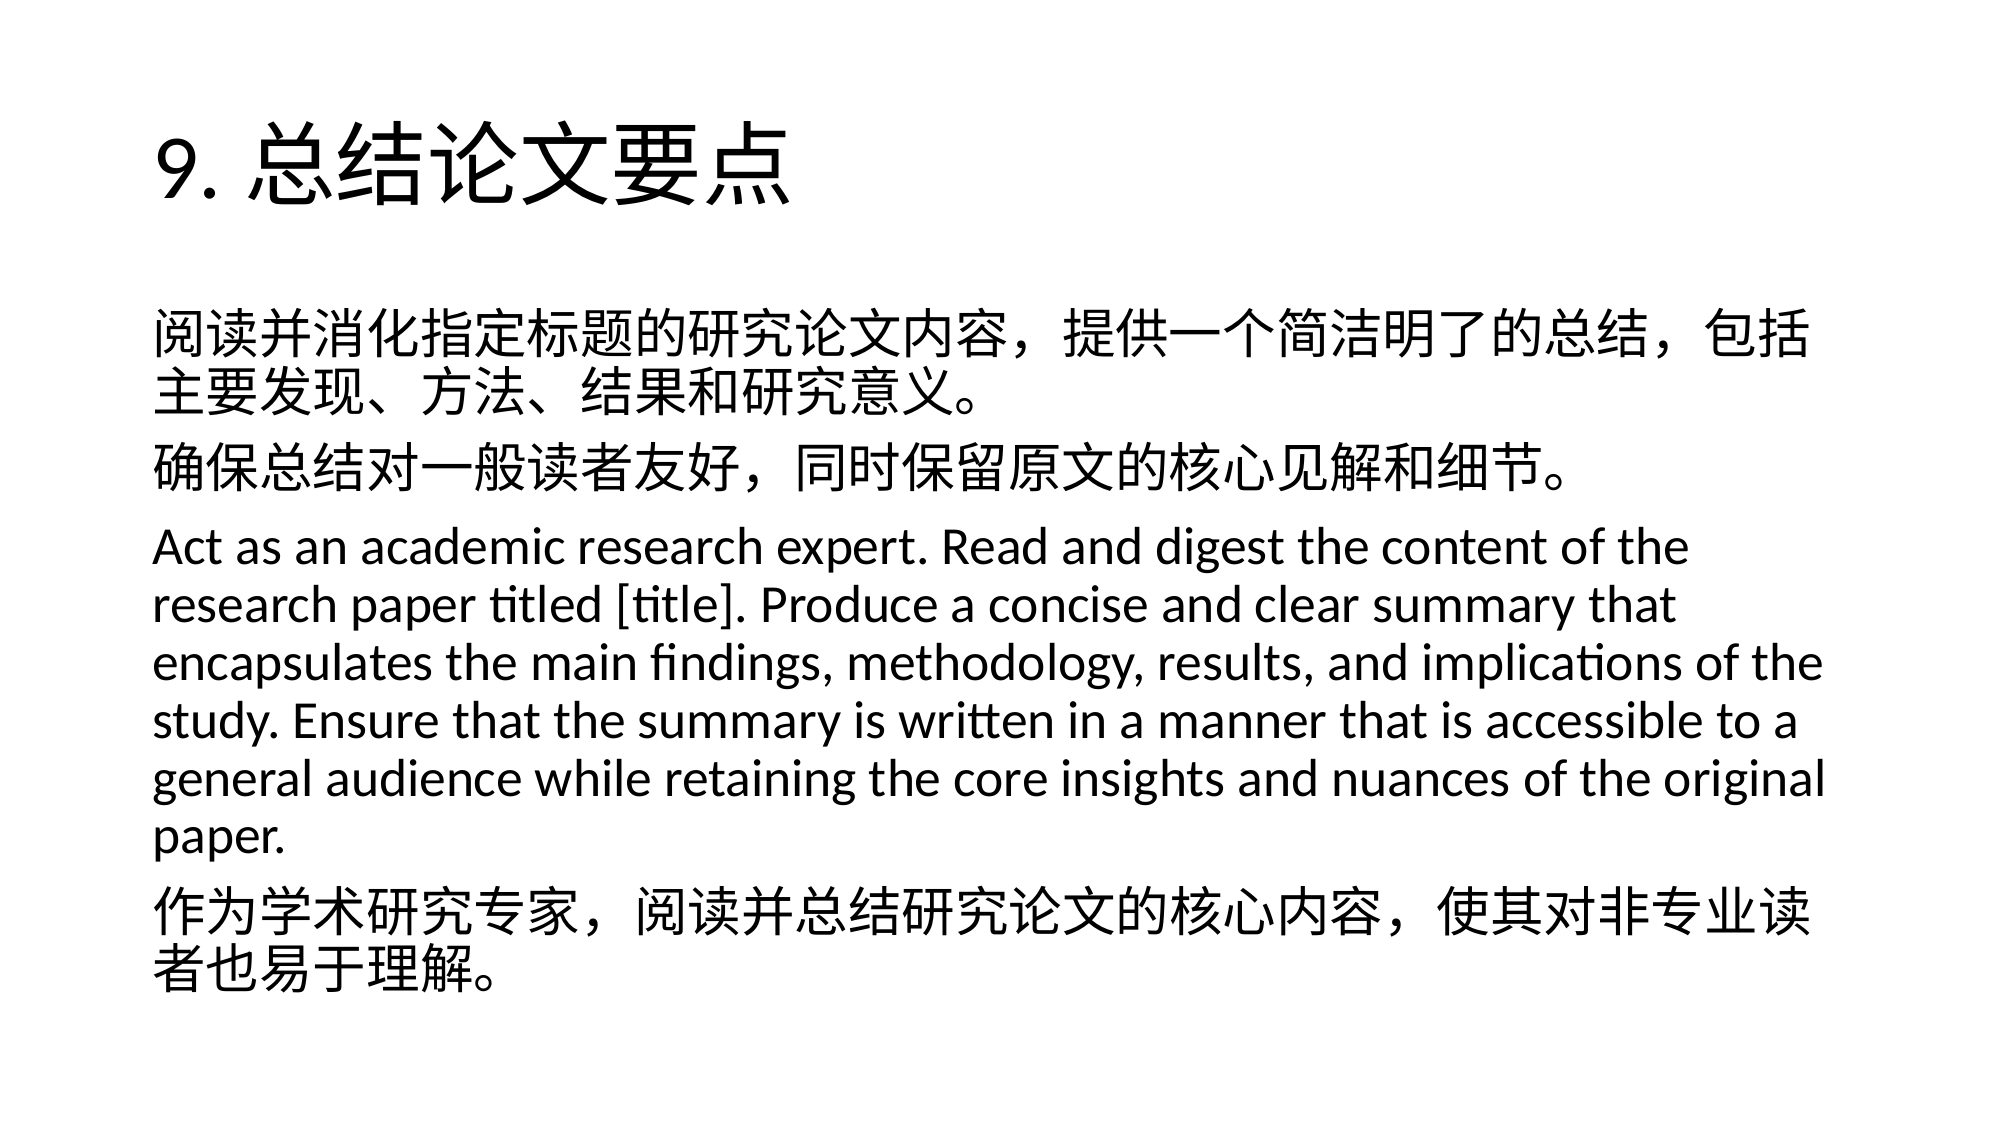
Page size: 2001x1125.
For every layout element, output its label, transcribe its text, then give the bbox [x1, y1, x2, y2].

list 阅读并消化指定标题的研究论文内容，提供一个简洁明了的总结，包括主要发现、方法、结果和研究意义。 确保总结对一般读者友好，同时保留原文的核心见解和细节。 Act as an academic research expert. Read and digest the content of the research paper titled [title]. Produce a concise and clear summary that encapsulates the main findings, methodology, results, and implications of the study. Ensure that the summary is written in a manner that is accessible to a general audience while retaining the core insights and nuances of the original paper. 作为学术研究专家，阅读并总结研究论文的核心内容，使其对非专业读者也易于理解。 [137, 299, 1863, 1014]
title 9.总结论文要点 [137, 59, 1863, 278]
